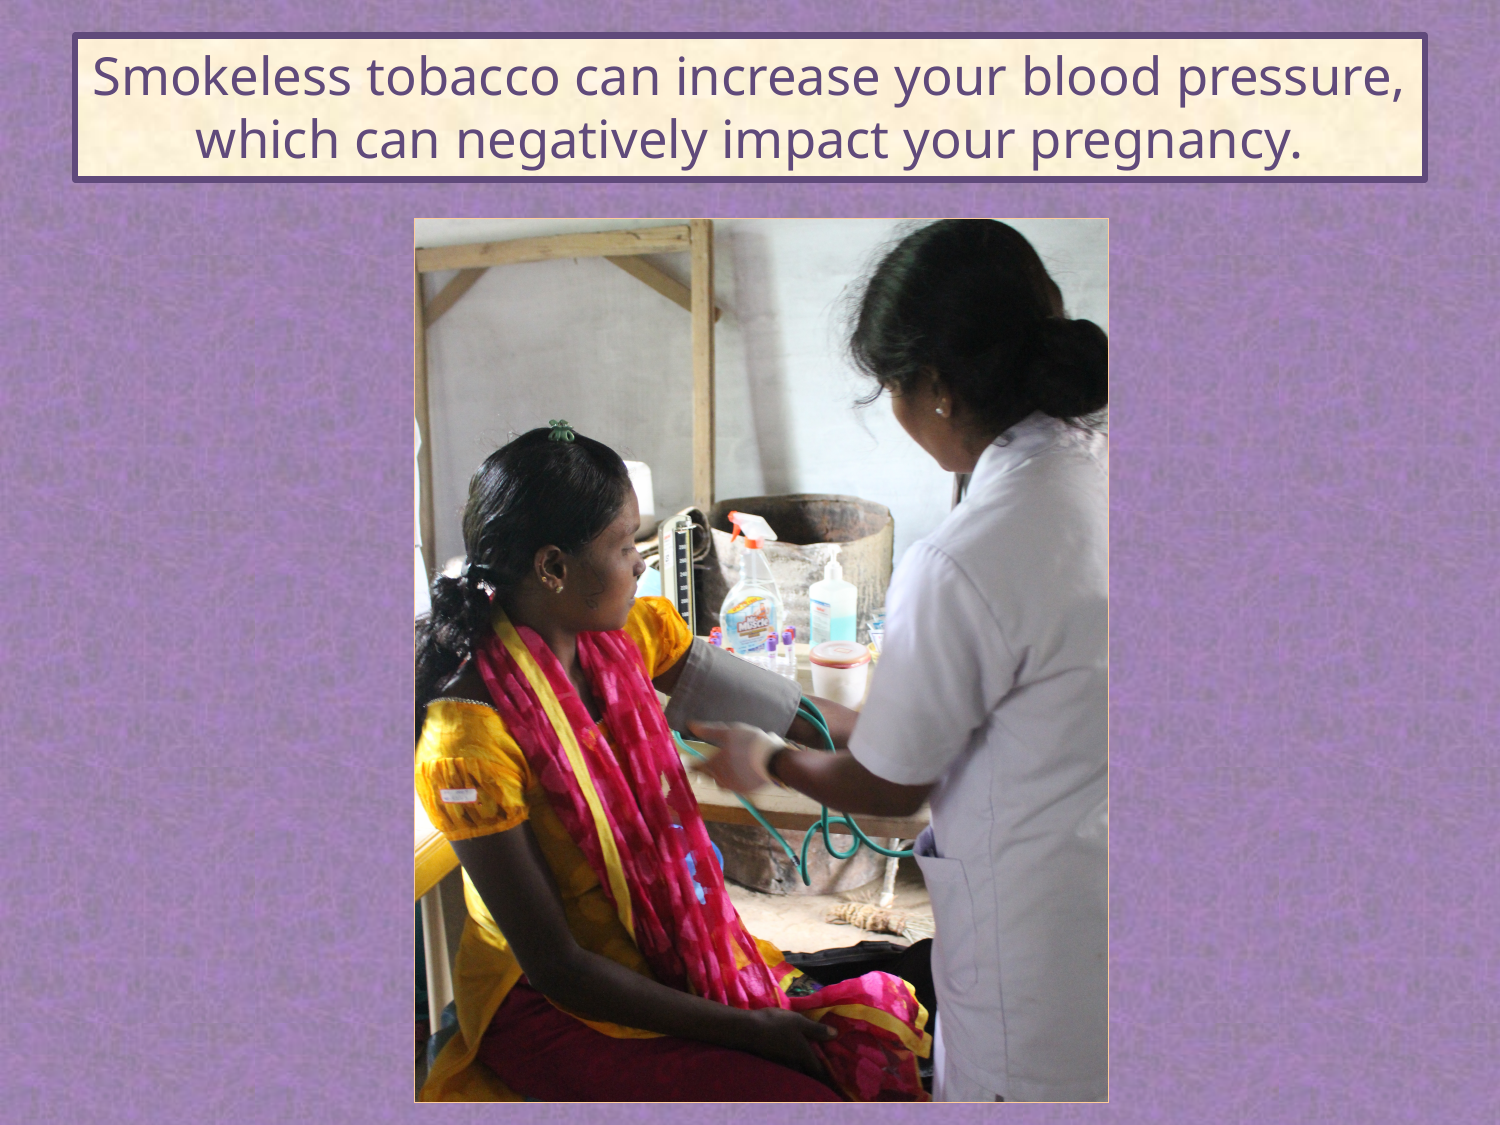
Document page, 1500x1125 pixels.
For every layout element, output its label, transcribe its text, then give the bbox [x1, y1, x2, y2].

list Smokeless tobacco can increase your blood pressure, which can negatively impact your pregnancy. [75, 35, 1425, 180]
picture [414, 218, 1110, 1103]
